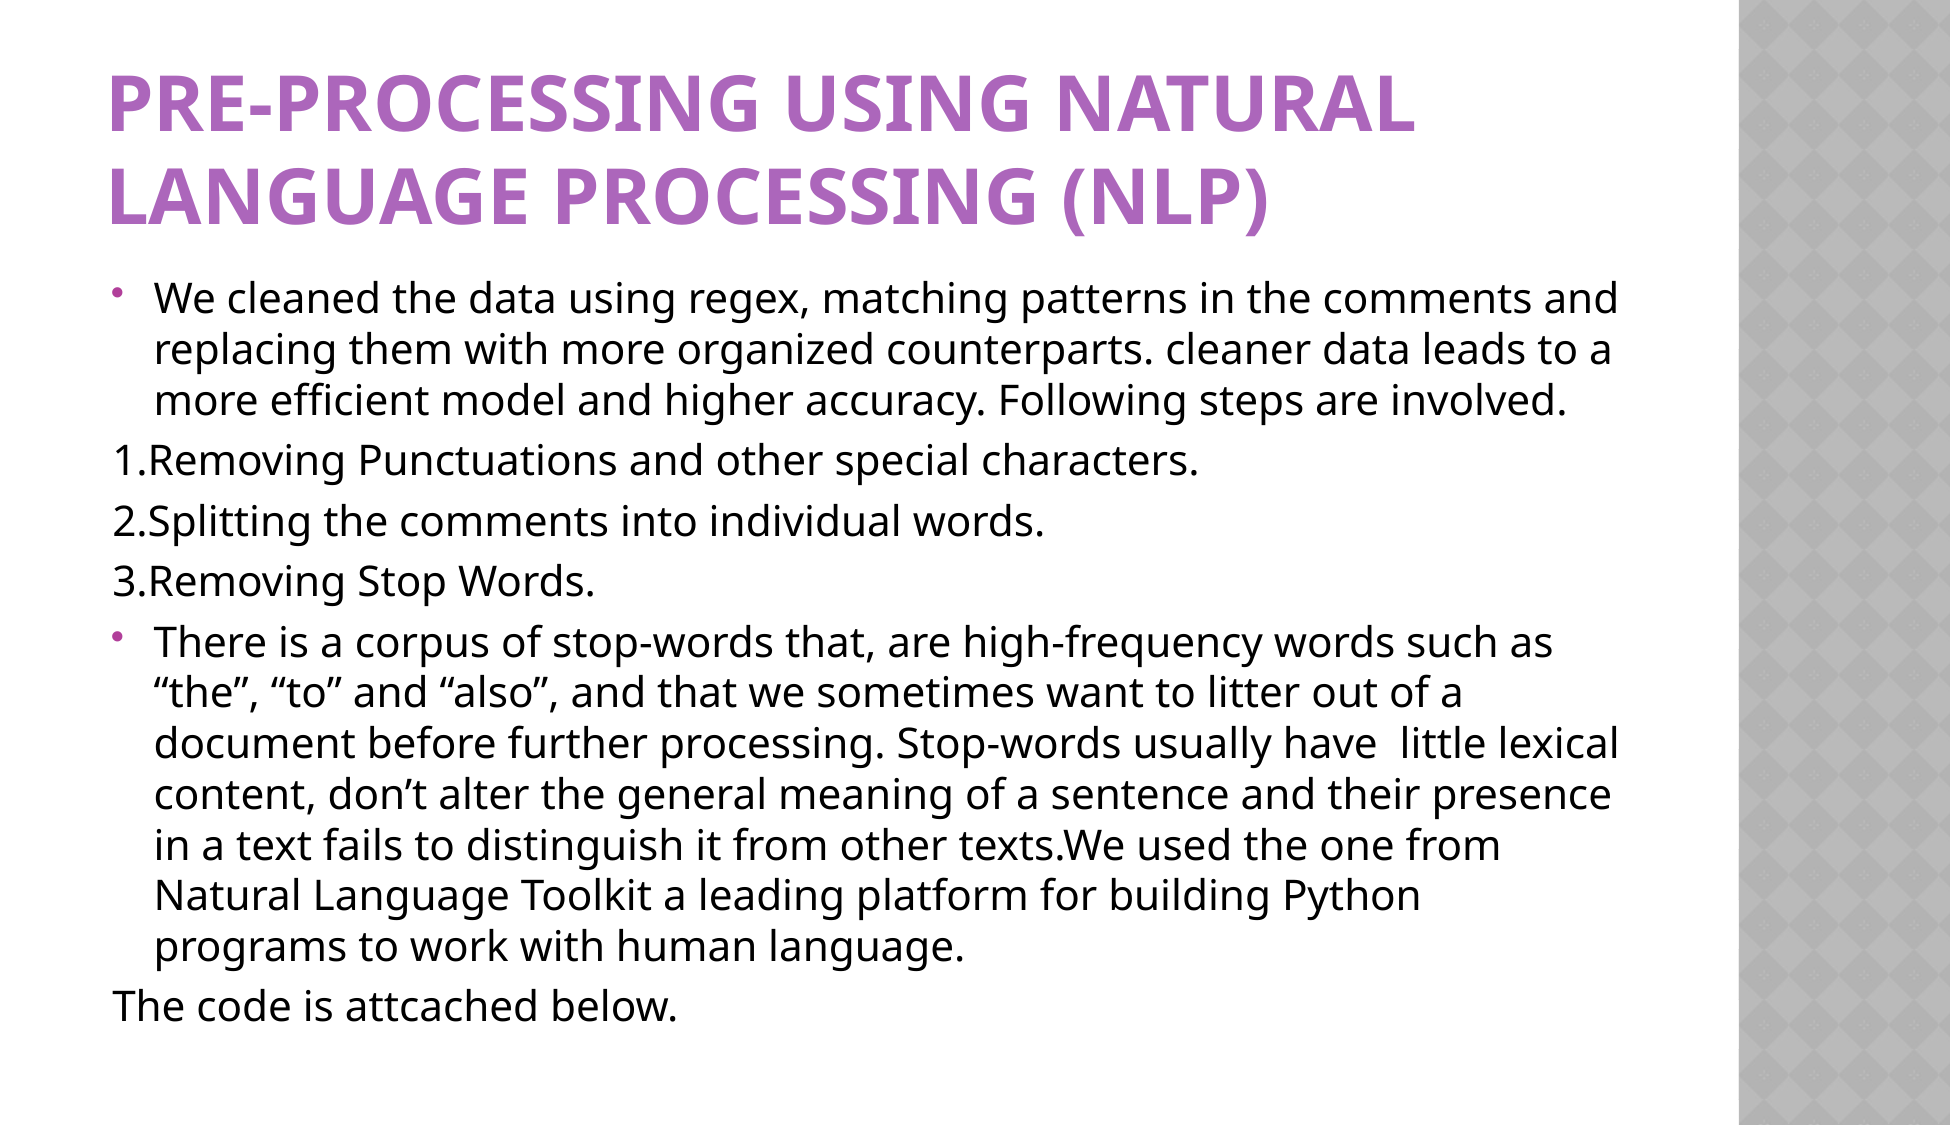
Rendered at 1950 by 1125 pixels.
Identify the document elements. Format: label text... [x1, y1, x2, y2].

title Pre-Processing using Natural Language Processing (NLP) [97, 52, 1642, 240]
list We cleaned the data using regex, matching patterns in the comments and replacing them with more organized counterparts. cleaner data leads to a more efficient model and higher accuracy. Following steps are involved. 1.Removing Punctuations and other special characters. 2.Splitting the comments into individual words. 3.Removing Stop Words. There is a corpus of stop-words that, are high-frequency words such as “the”, “to” and “also”, and that we sometimes want to litter out of a document before further processing. Stop-words usually have little lexical content, don’t alter the general meaning of a sentence and their presence in a text fails to distinguish it from other texts.We used the one from Natural Language Toolkit a leading platform for building Python programs to work with human language. The code is attcached below. [97, 264, 1642, 1059]
